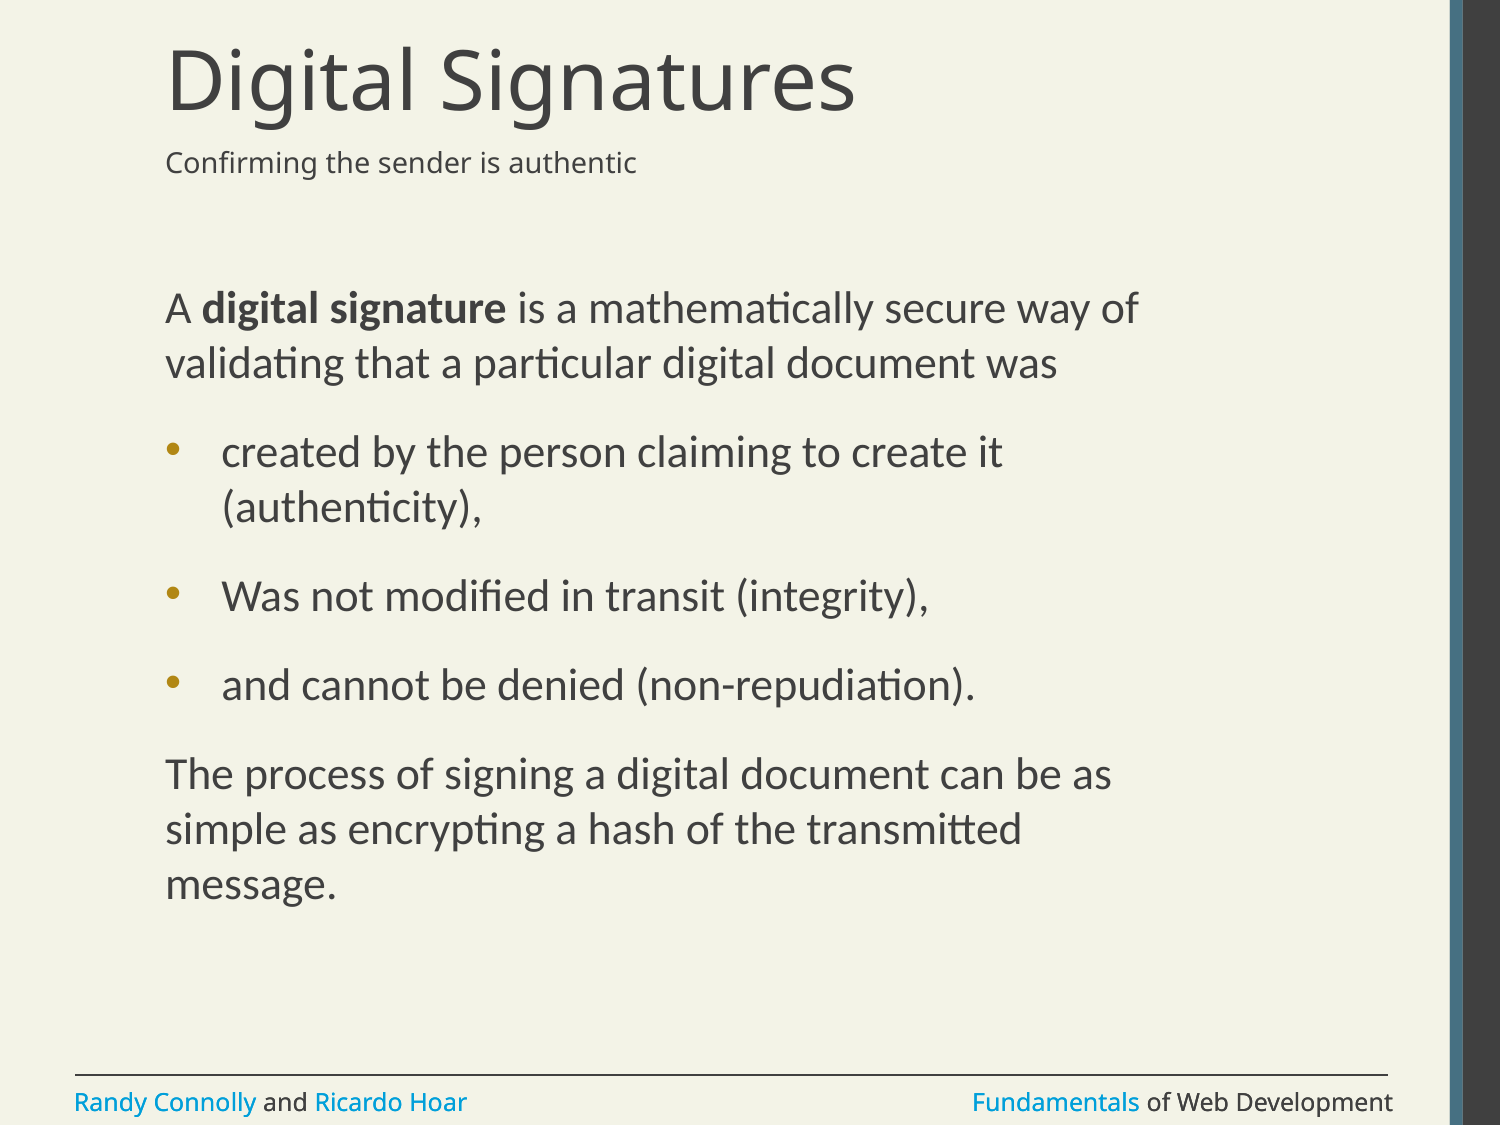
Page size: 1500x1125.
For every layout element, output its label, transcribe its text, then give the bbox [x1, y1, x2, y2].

list A digital signature is a mathematically secure way of validating that a particular digital document was created by the person claiming to create it (authenticity), Was not modified in transit (integrity), and cannot be denied (non-repudiation). The process of signing a digital document can be as simple as encrypting a hash of the transmitted message. [150, 270, 1200, 1013]
list Confirming the sender is authentic [150, 137, 1200, 188]
title Digital Signatures [150, 20, 1425, 188]
